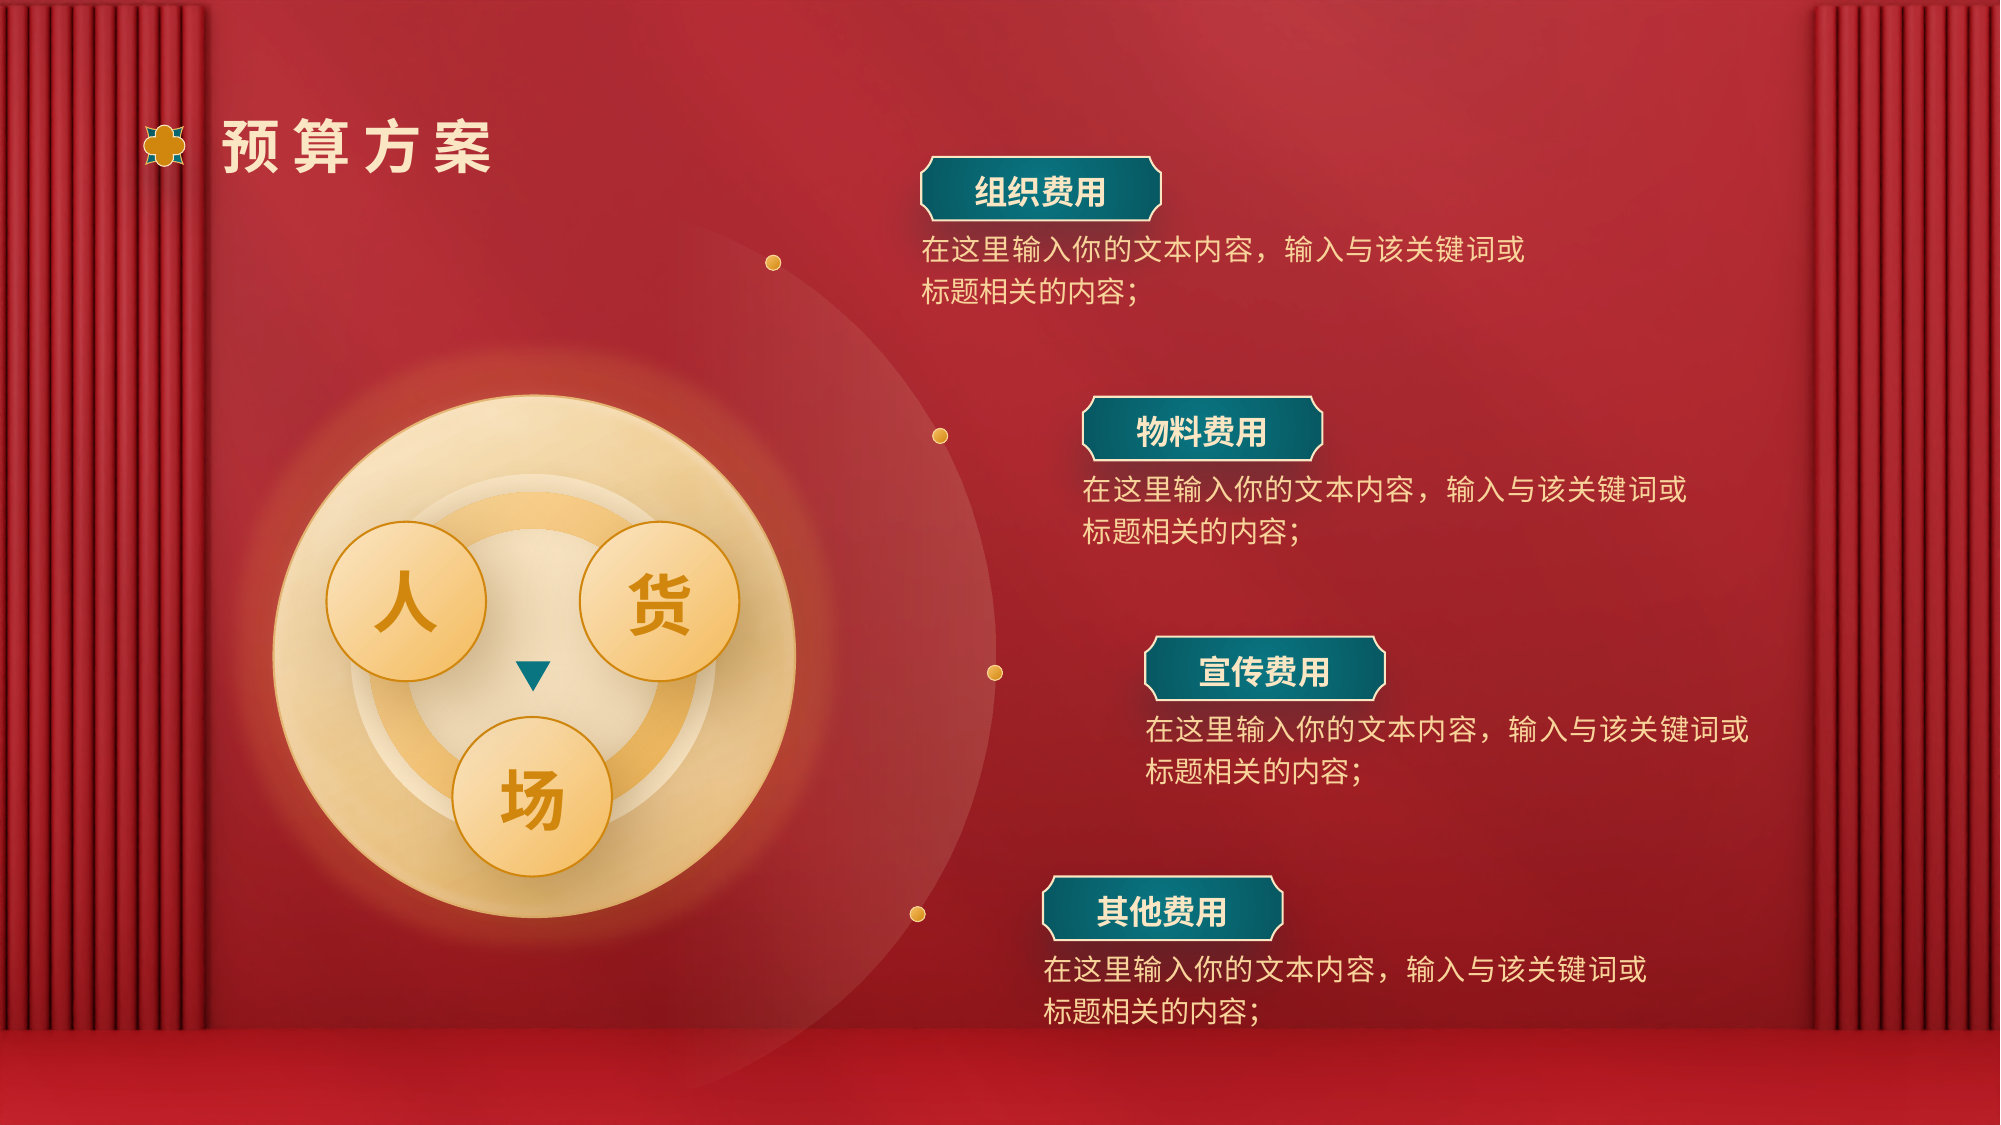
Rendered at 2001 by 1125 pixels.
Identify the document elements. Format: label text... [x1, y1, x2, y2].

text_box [326, 473, 740, 877]
text_box [1081, 395, 1324, 462]
picture [0, 0, 2000, 1125]
text_box 在这里输入你的文本内容，输入与该关键词或标题相关的内容； [1145, 704, 1751, 789]
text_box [245, 366, 824, 946]
text_box 物料费用 [1105, 411, 1300, 448]
text_box 宣传费用 [1168, 651, 1363, 688]
text_box 在这里输入你的文本内容，输入与该关键词或标题相关的内容； [1003, 224, 1527, 310]
text_box 组织费用 [1049, 171, 1139, 208]
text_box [73, 195, 1003, 1117]
text_box [1041, 875, 1284, 942]
text_box 在这里输入你的文本内容，输入与该关键词或标题相关的内容； [1043, 943, 1648, 1029]
text_box [1144, 635, 1386, 702]
text_box 其他费用 [1065, 890, 1260, 928]
text_box [1003, 155, 1162, 222]
title 预算方案 [206, 102, 1049, 212]
text_box 在这里输入你的文本内容，输入与该关键词或标题相关的内容； [1082, 464, 1688, 549]
